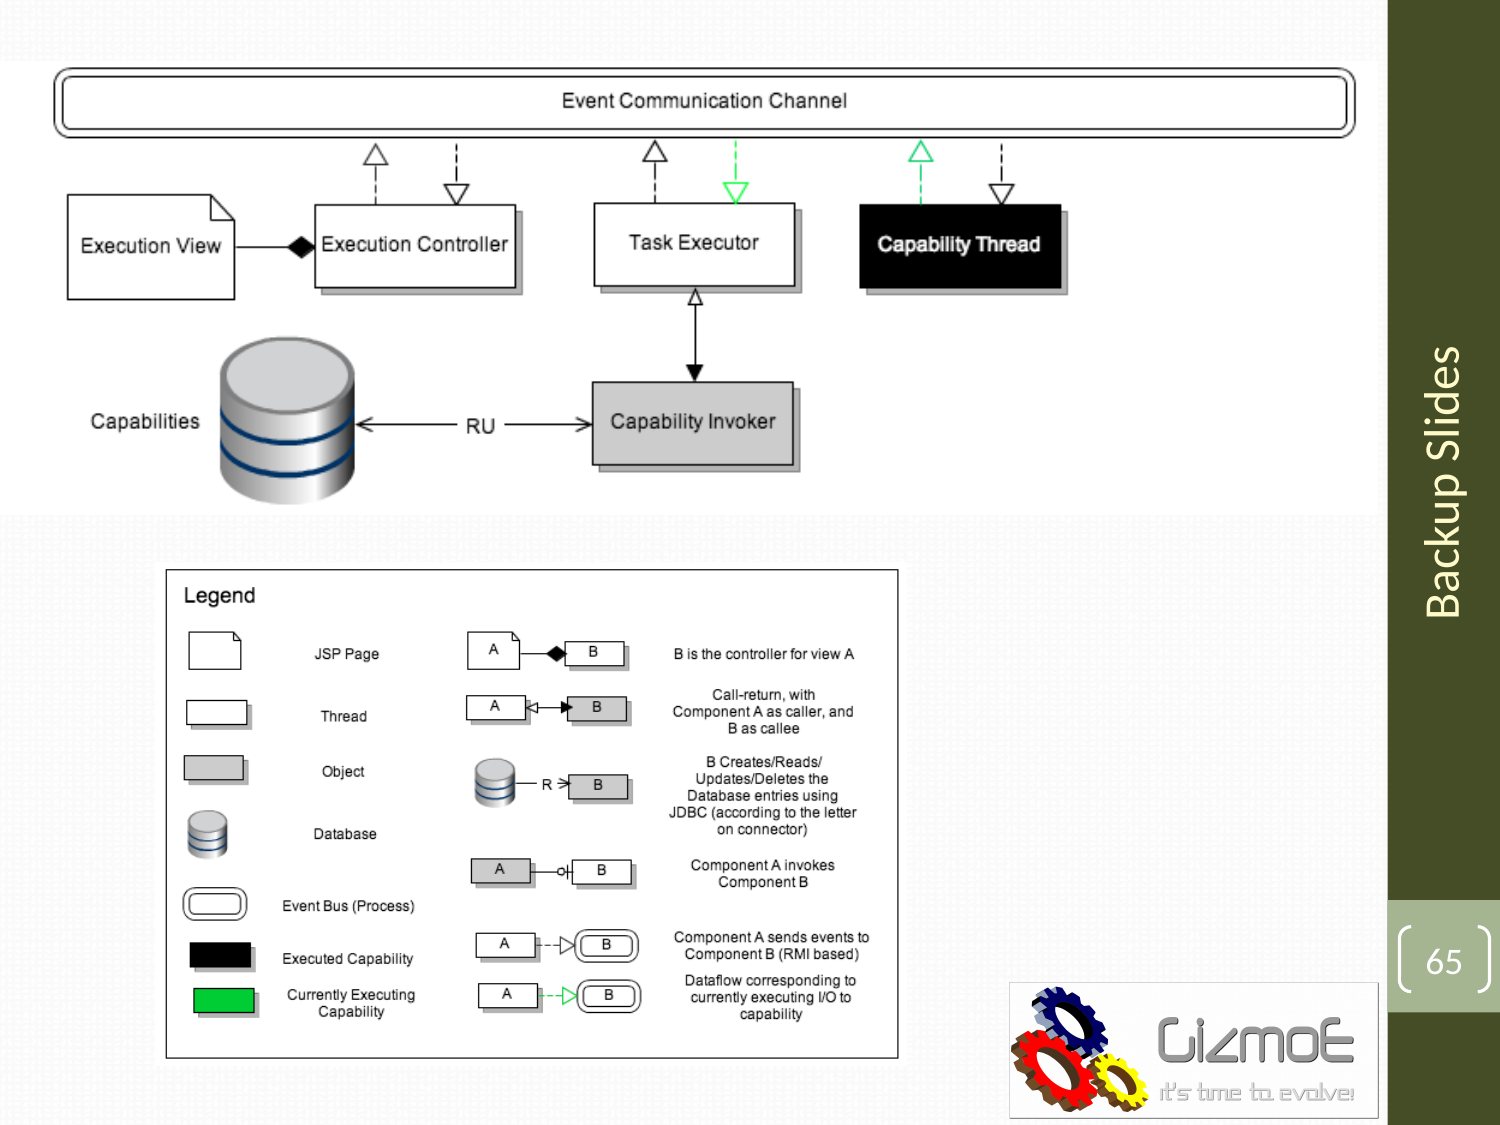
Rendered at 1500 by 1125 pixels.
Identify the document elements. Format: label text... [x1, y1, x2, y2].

picture [155, 561, 908, 1067]
slide_number 64 [1397, 925, 1492, 994]
slide_number Backup Slides [1408, 288, 1469, 636]
picture [0, 61, 1379, 515]
picture [1005, 979, 1382, 1121]
